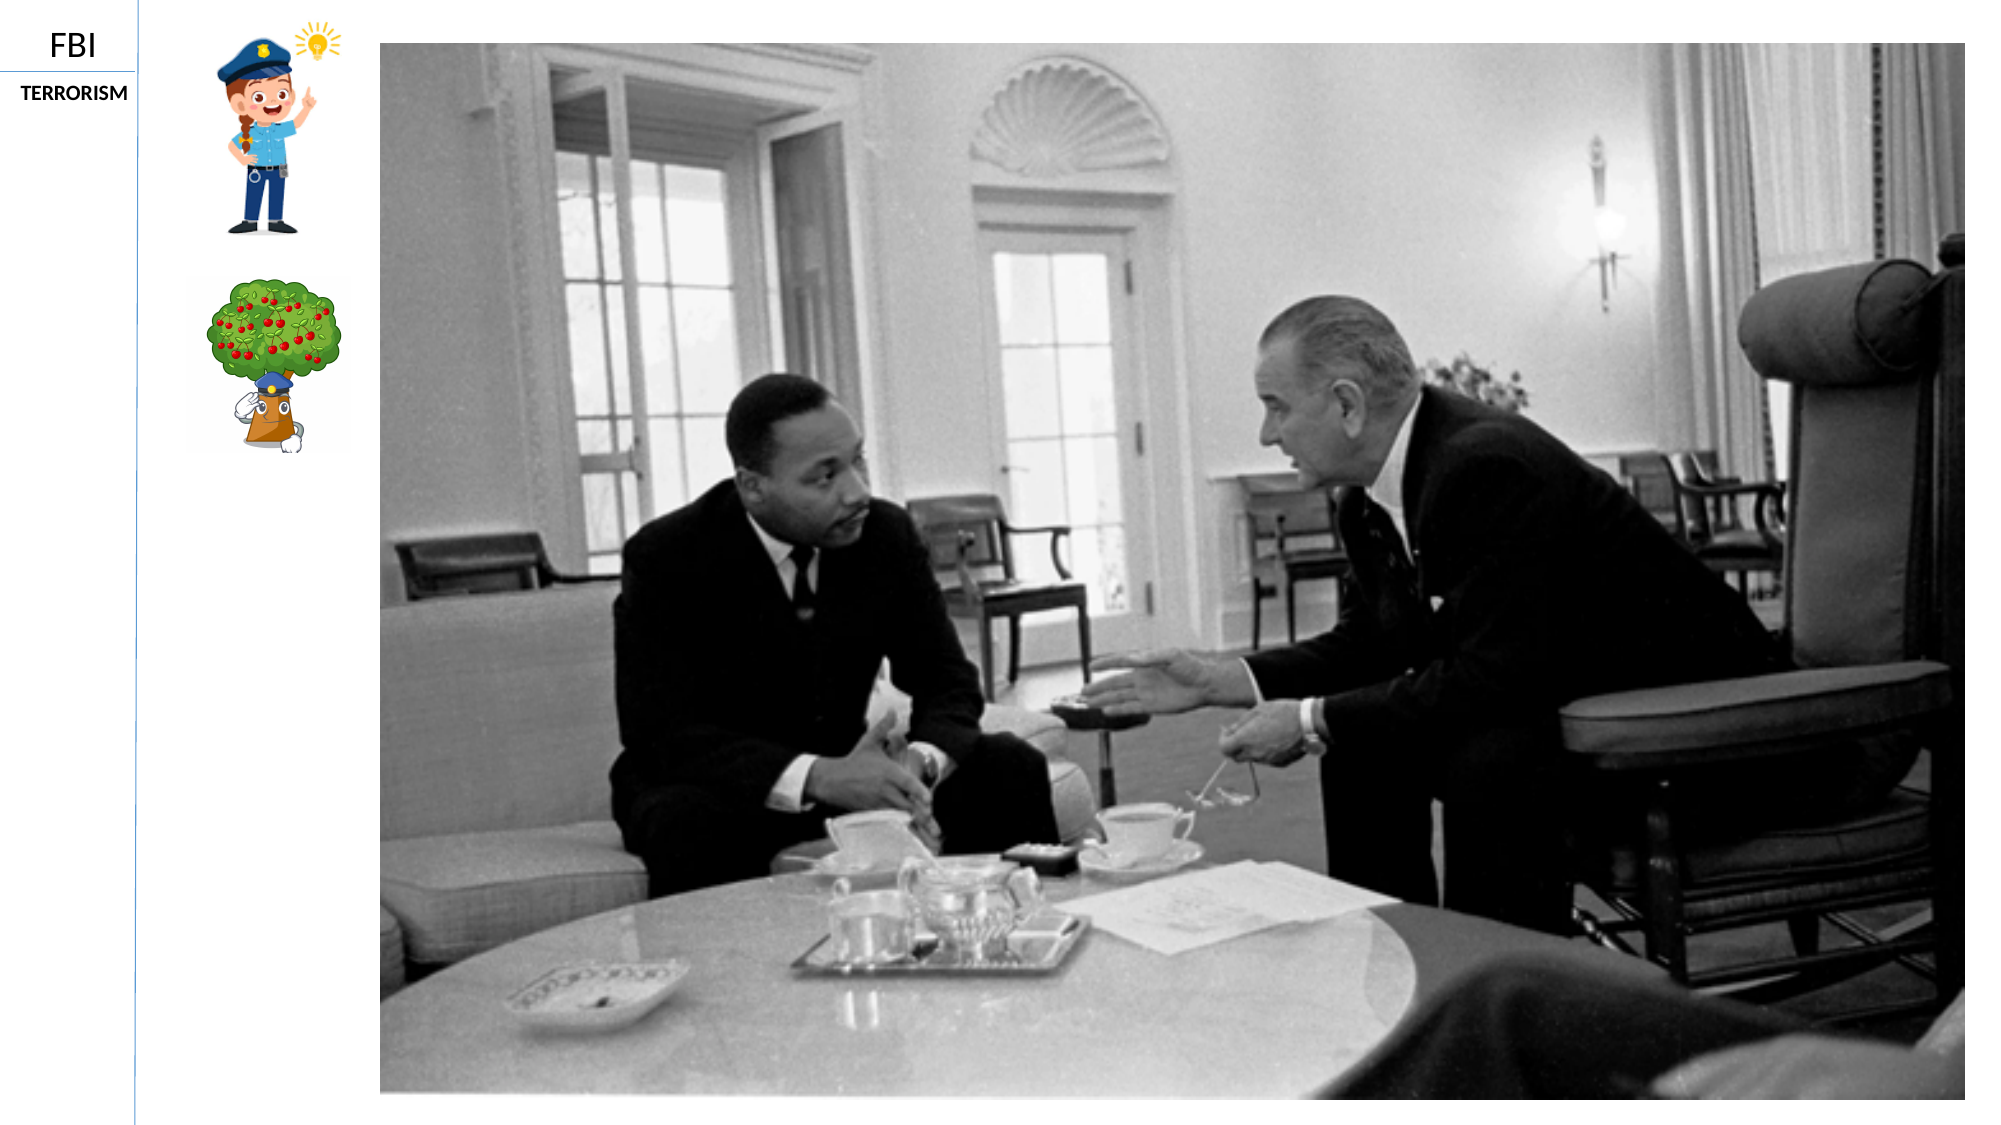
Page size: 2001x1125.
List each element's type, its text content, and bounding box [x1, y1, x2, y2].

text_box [134, 0, 139, 1125]
picture [186, 276, 351, 453]
text_box TERRORISM [5, 72, 134, 113]
text_box TERRORISM [139, 71, 144, 113]
picture [147, 0, 1965, 1100]
text_box FBI [34, 12, 112, 71]
